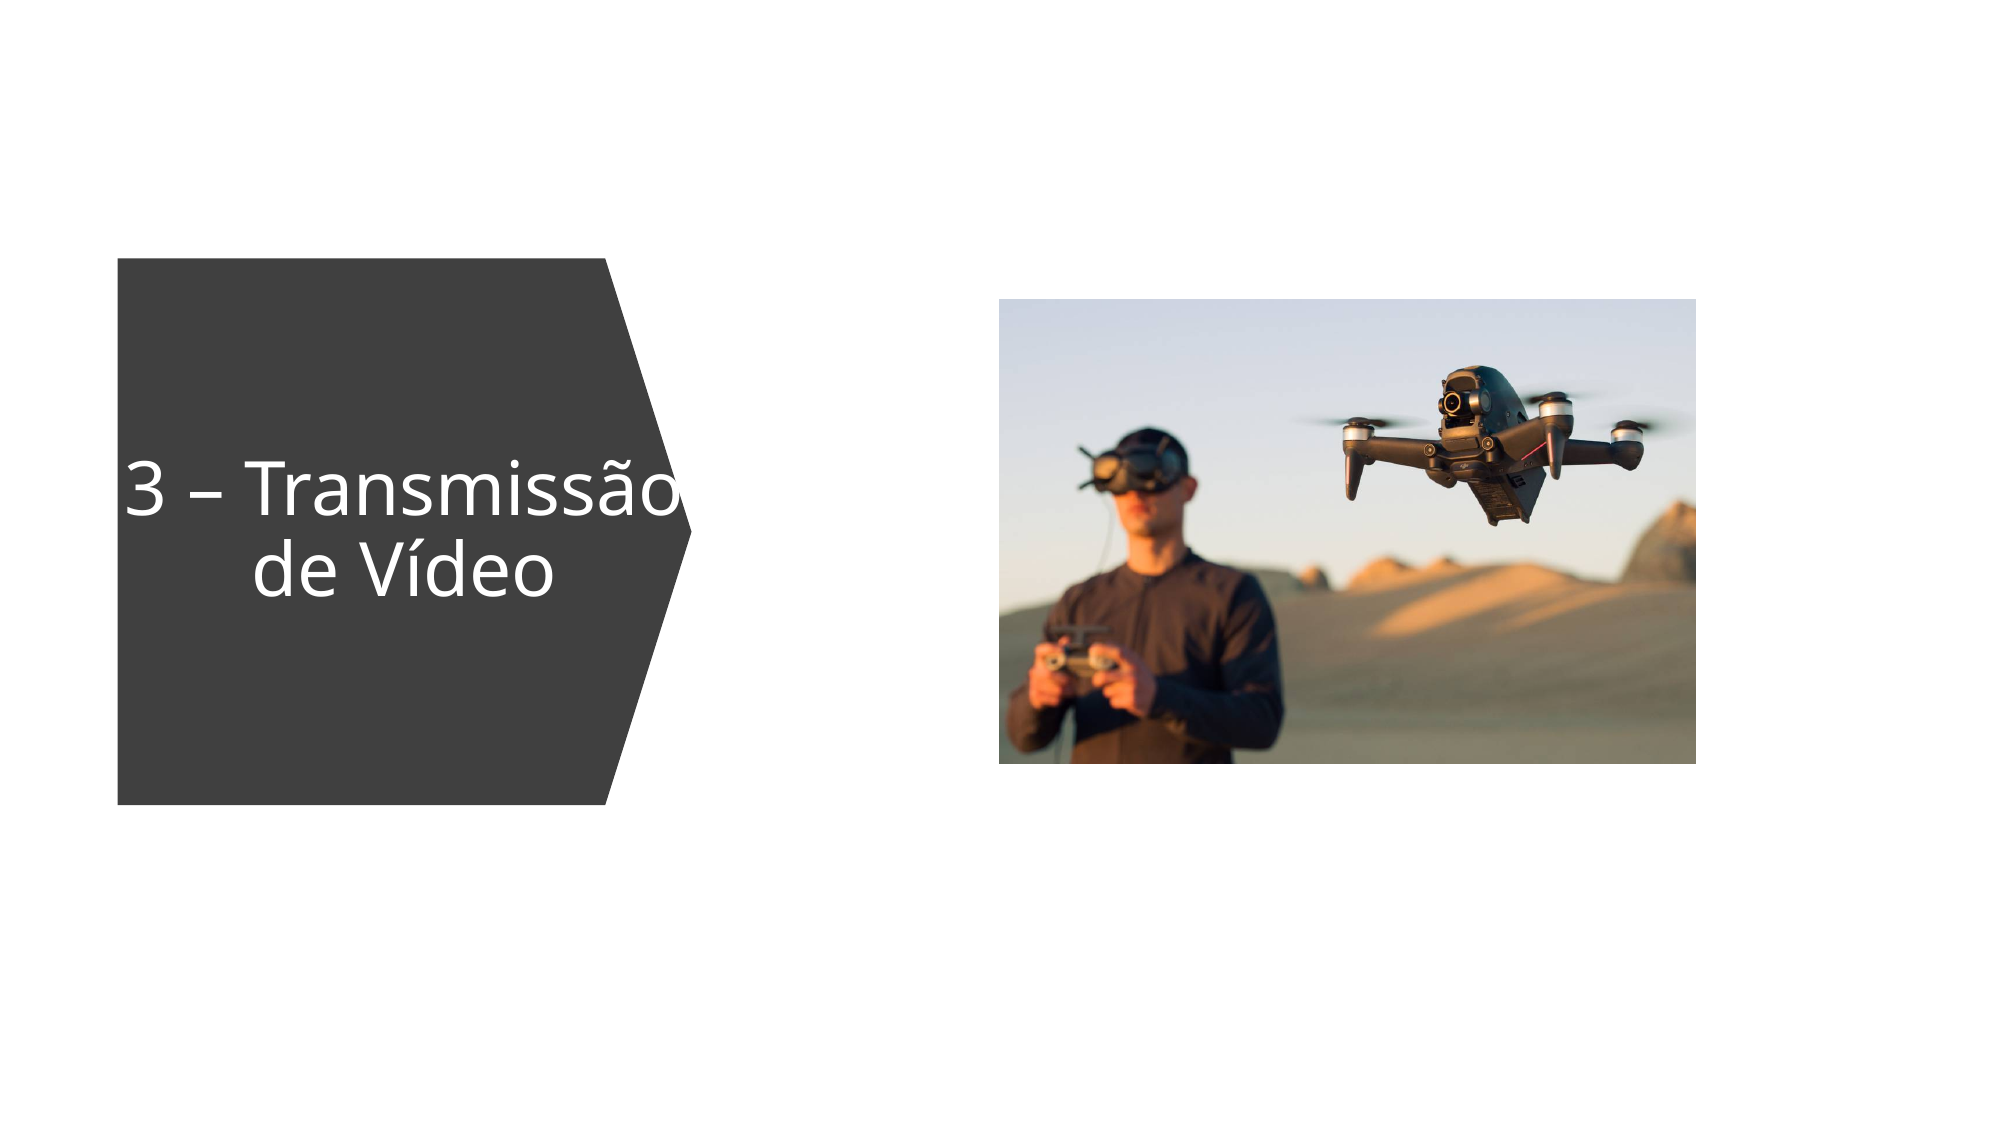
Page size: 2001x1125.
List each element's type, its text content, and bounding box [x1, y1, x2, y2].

text_box [116, 256, 627, 322]
picture [998, 298, 1697, 765]
title 3 – Transmissão de Vídeo [102, 322, 707, 741]
text_box [116, 741, 628, 807]
